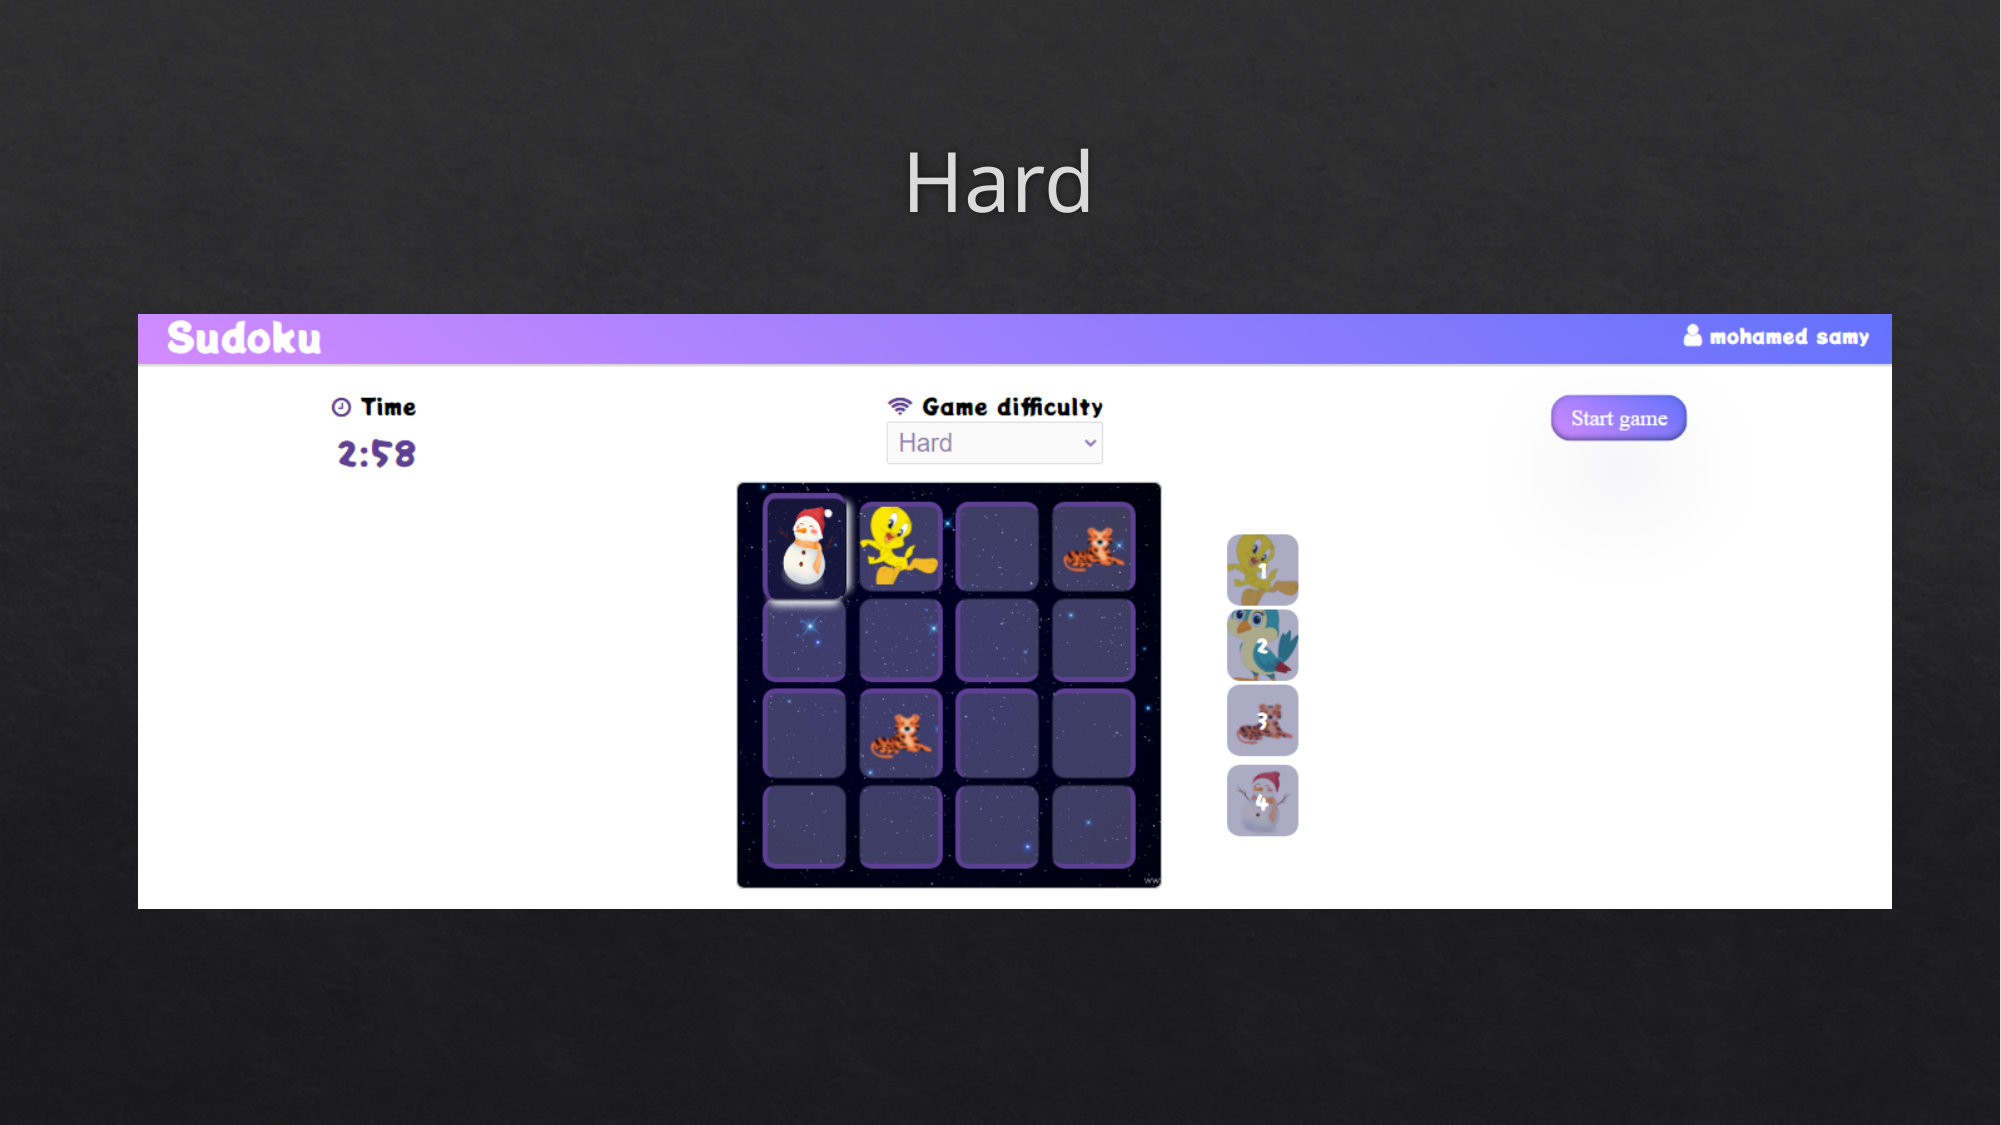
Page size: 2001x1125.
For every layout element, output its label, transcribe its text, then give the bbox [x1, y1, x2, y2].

picture [138, 314, 1892, 910]
title Hard [149, 99, 1849, 260]
